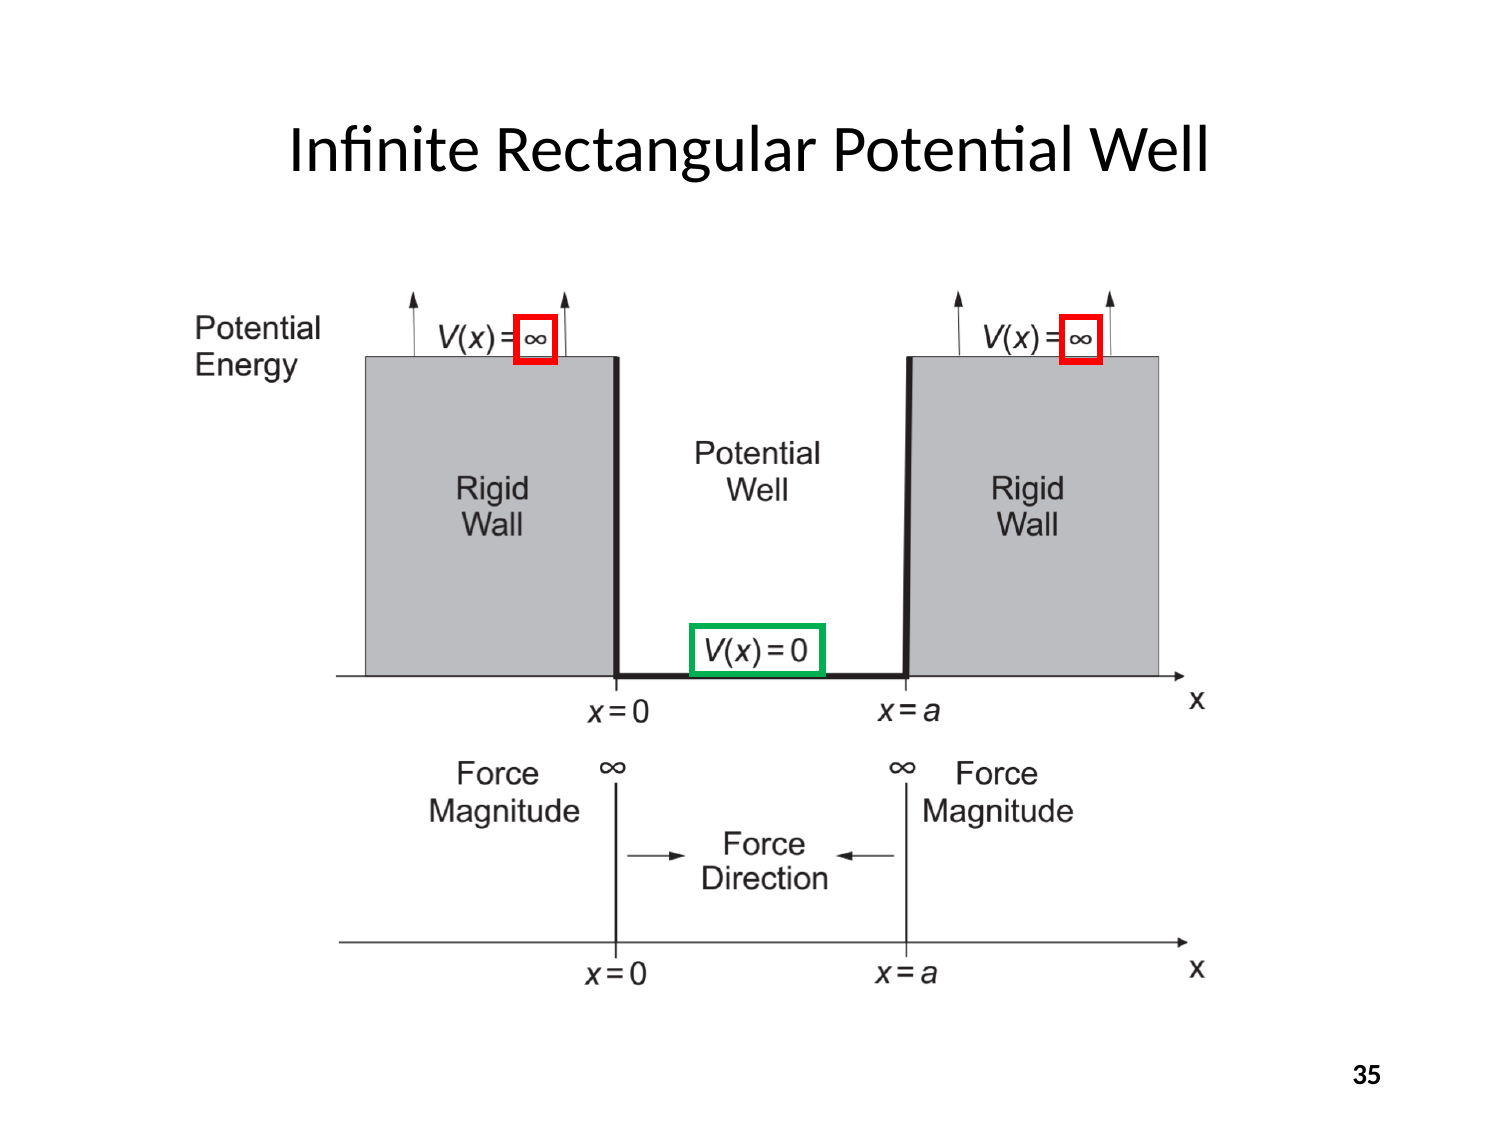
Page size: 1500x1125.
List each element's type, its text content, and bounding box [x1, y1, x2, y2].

title Infinite Rectangular Potential Well [103, 59, 1397, 241]
slide_number 35 [1059, 1042, 1397, 1103]
picture [181, 252, 1253, 1010]
